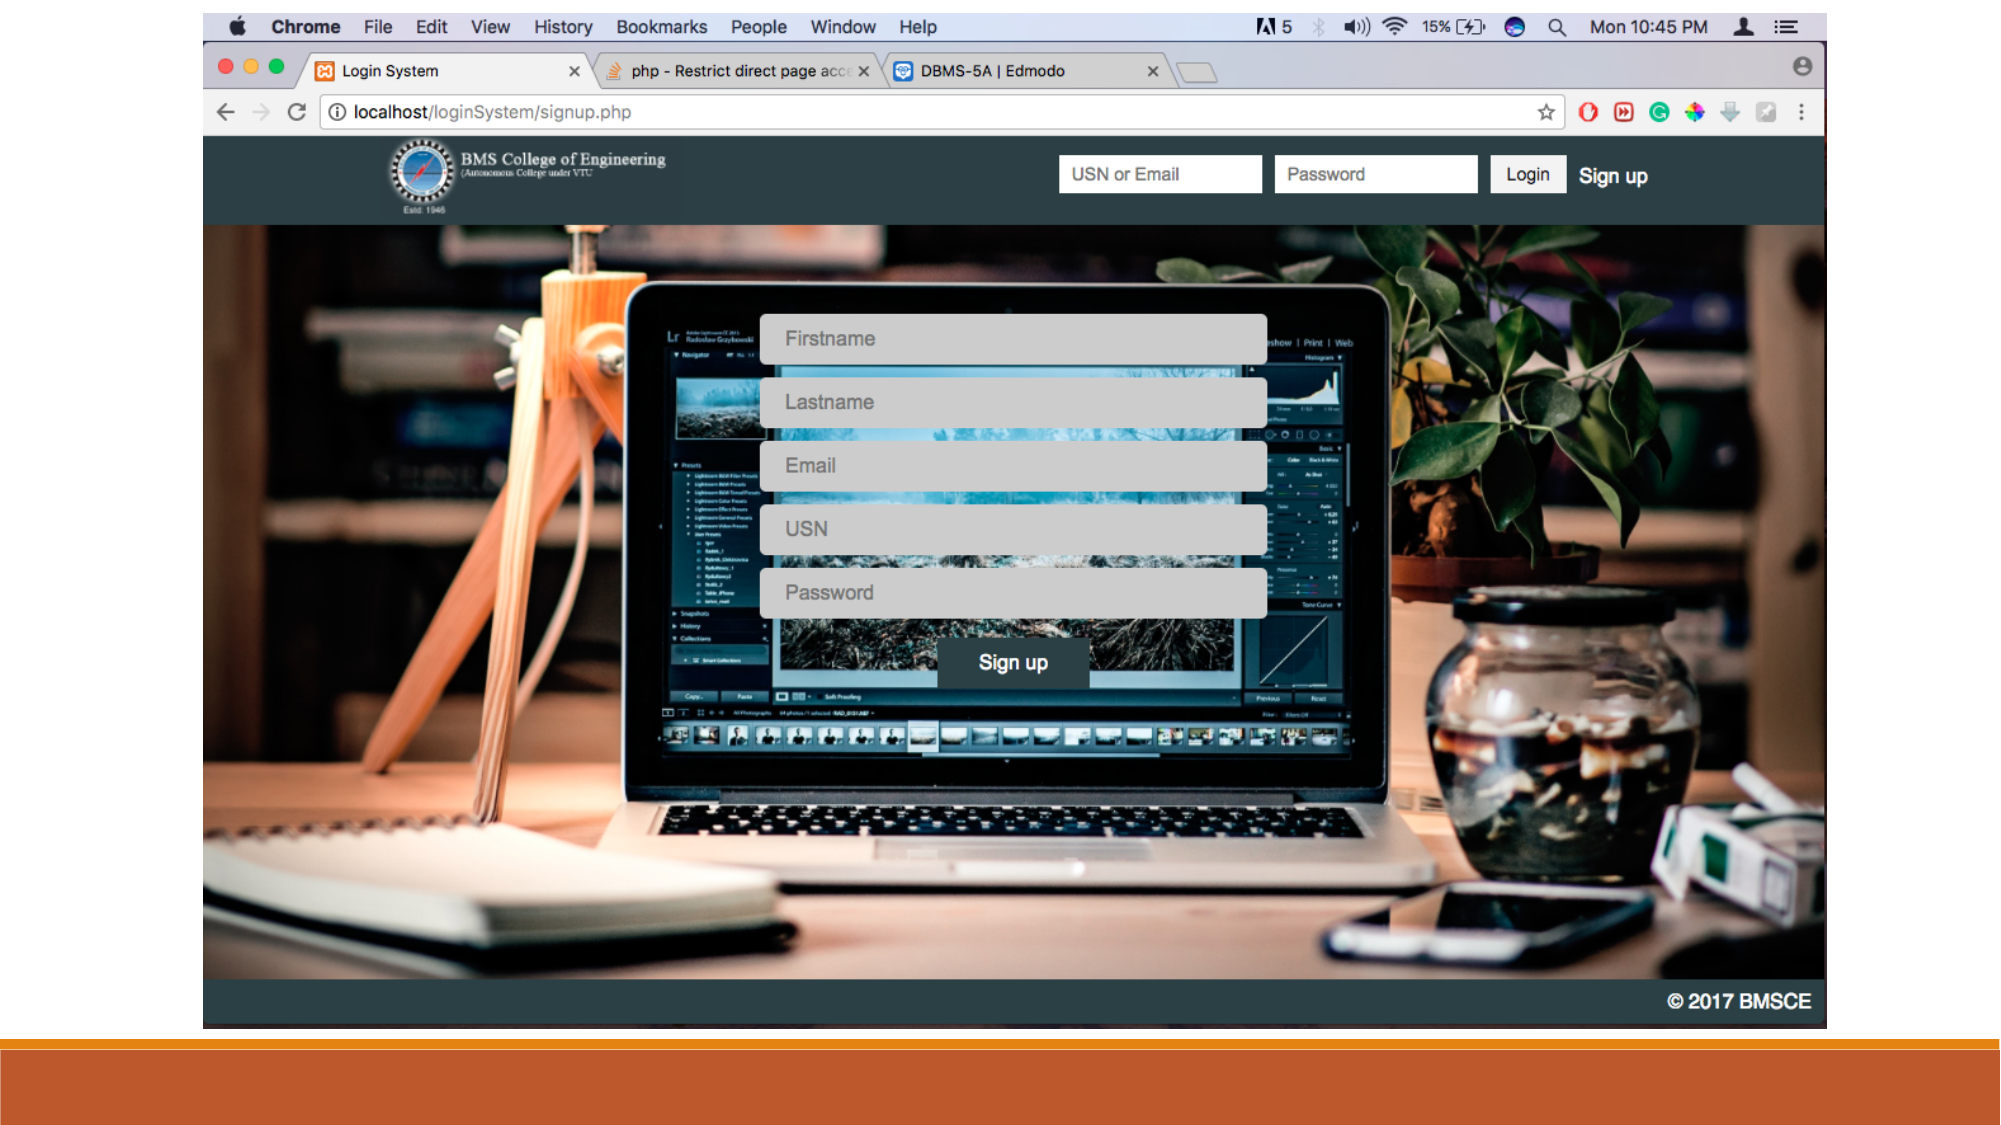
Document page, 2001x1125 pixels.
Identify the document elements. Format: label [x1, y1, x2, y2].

picture [203, 13, 1828, 1029]
